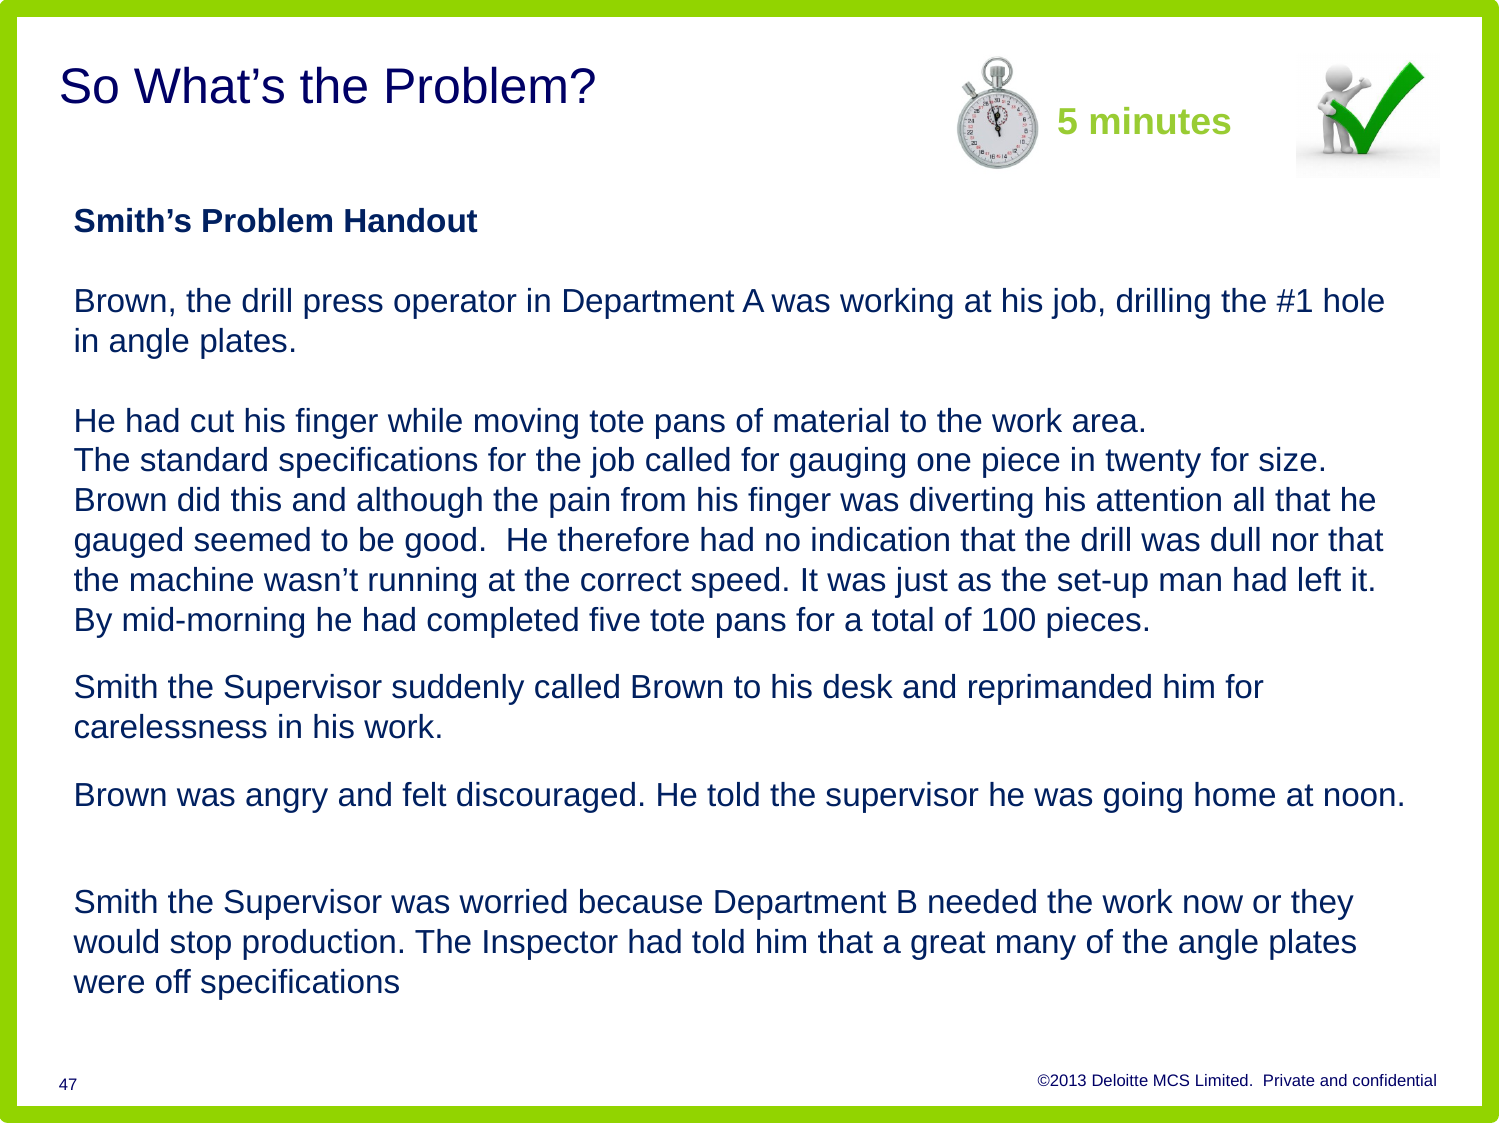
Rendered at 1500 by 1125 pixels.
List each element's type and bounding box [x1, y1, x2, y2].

picture [1296, 53, 1441, 179]
picture [938, 53, 1058, 179]
text_box [6, 6, 1493, 1117]
